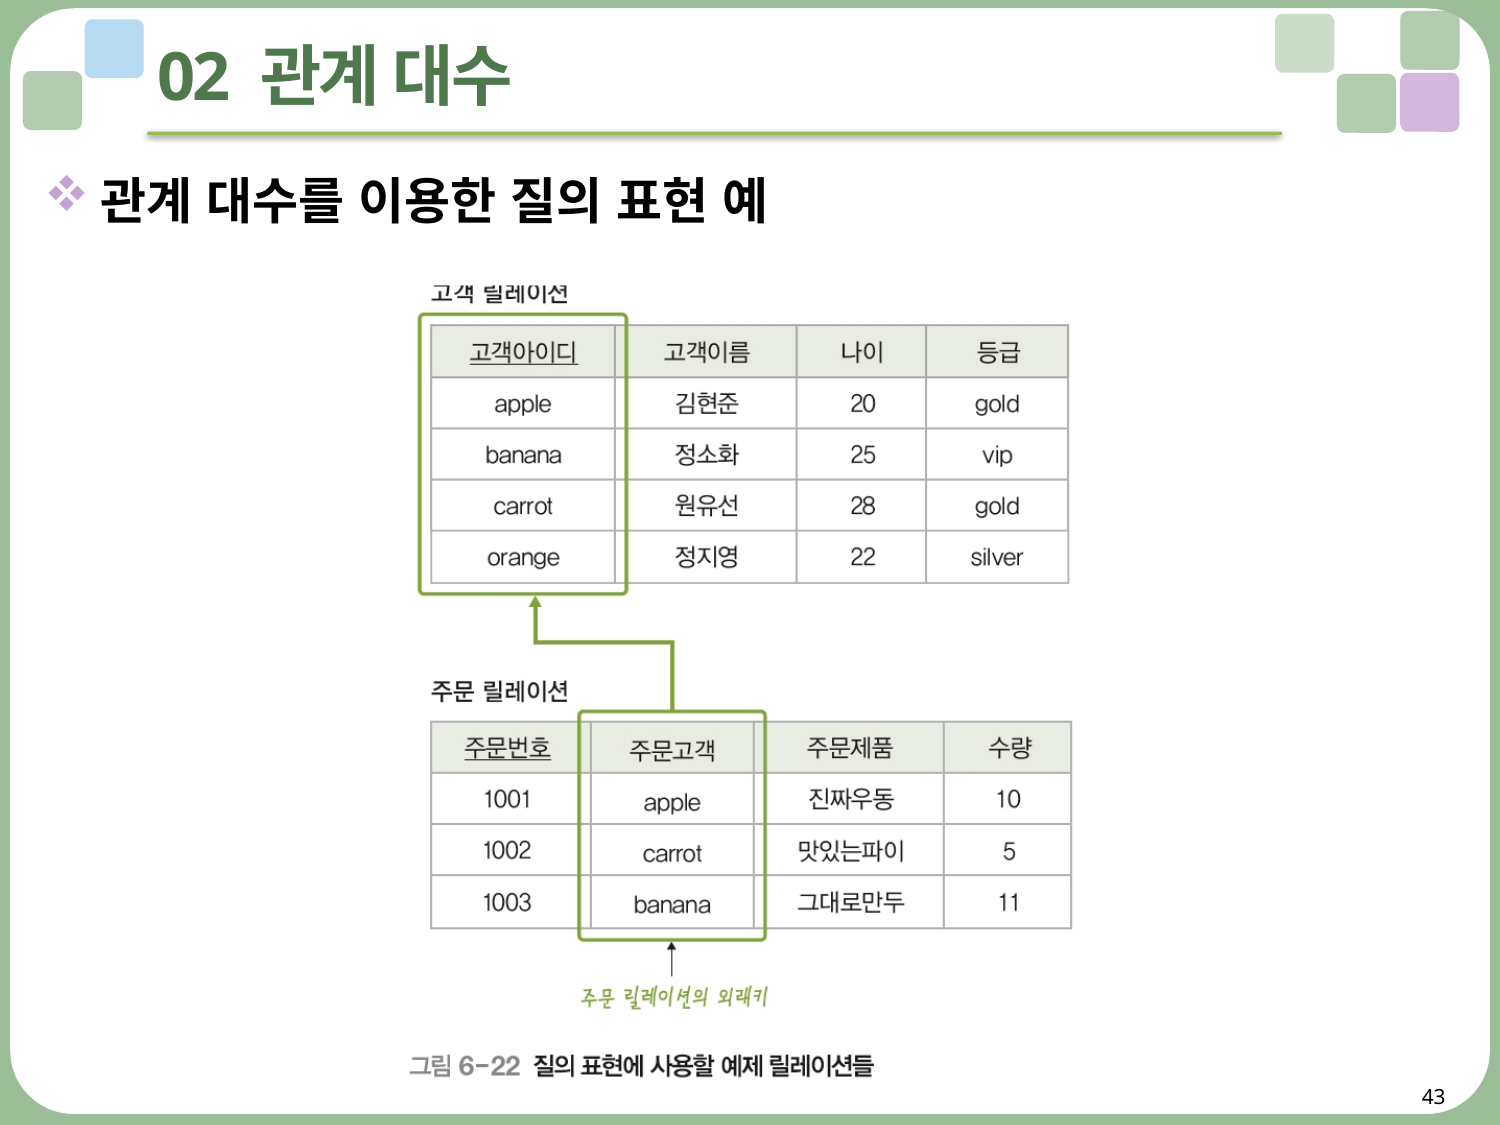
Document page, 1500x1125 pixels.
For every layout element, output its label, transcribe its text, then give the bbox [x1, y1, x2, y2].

title 02 관계 대수 [142, 25, 1459, 123]
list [403, 274, 1090, 1087]
picture [0, 0, 1500, 1125]
text_box 관계 대수를 이용한 질의 표현 예 [29, 162, 1459, 1072]
